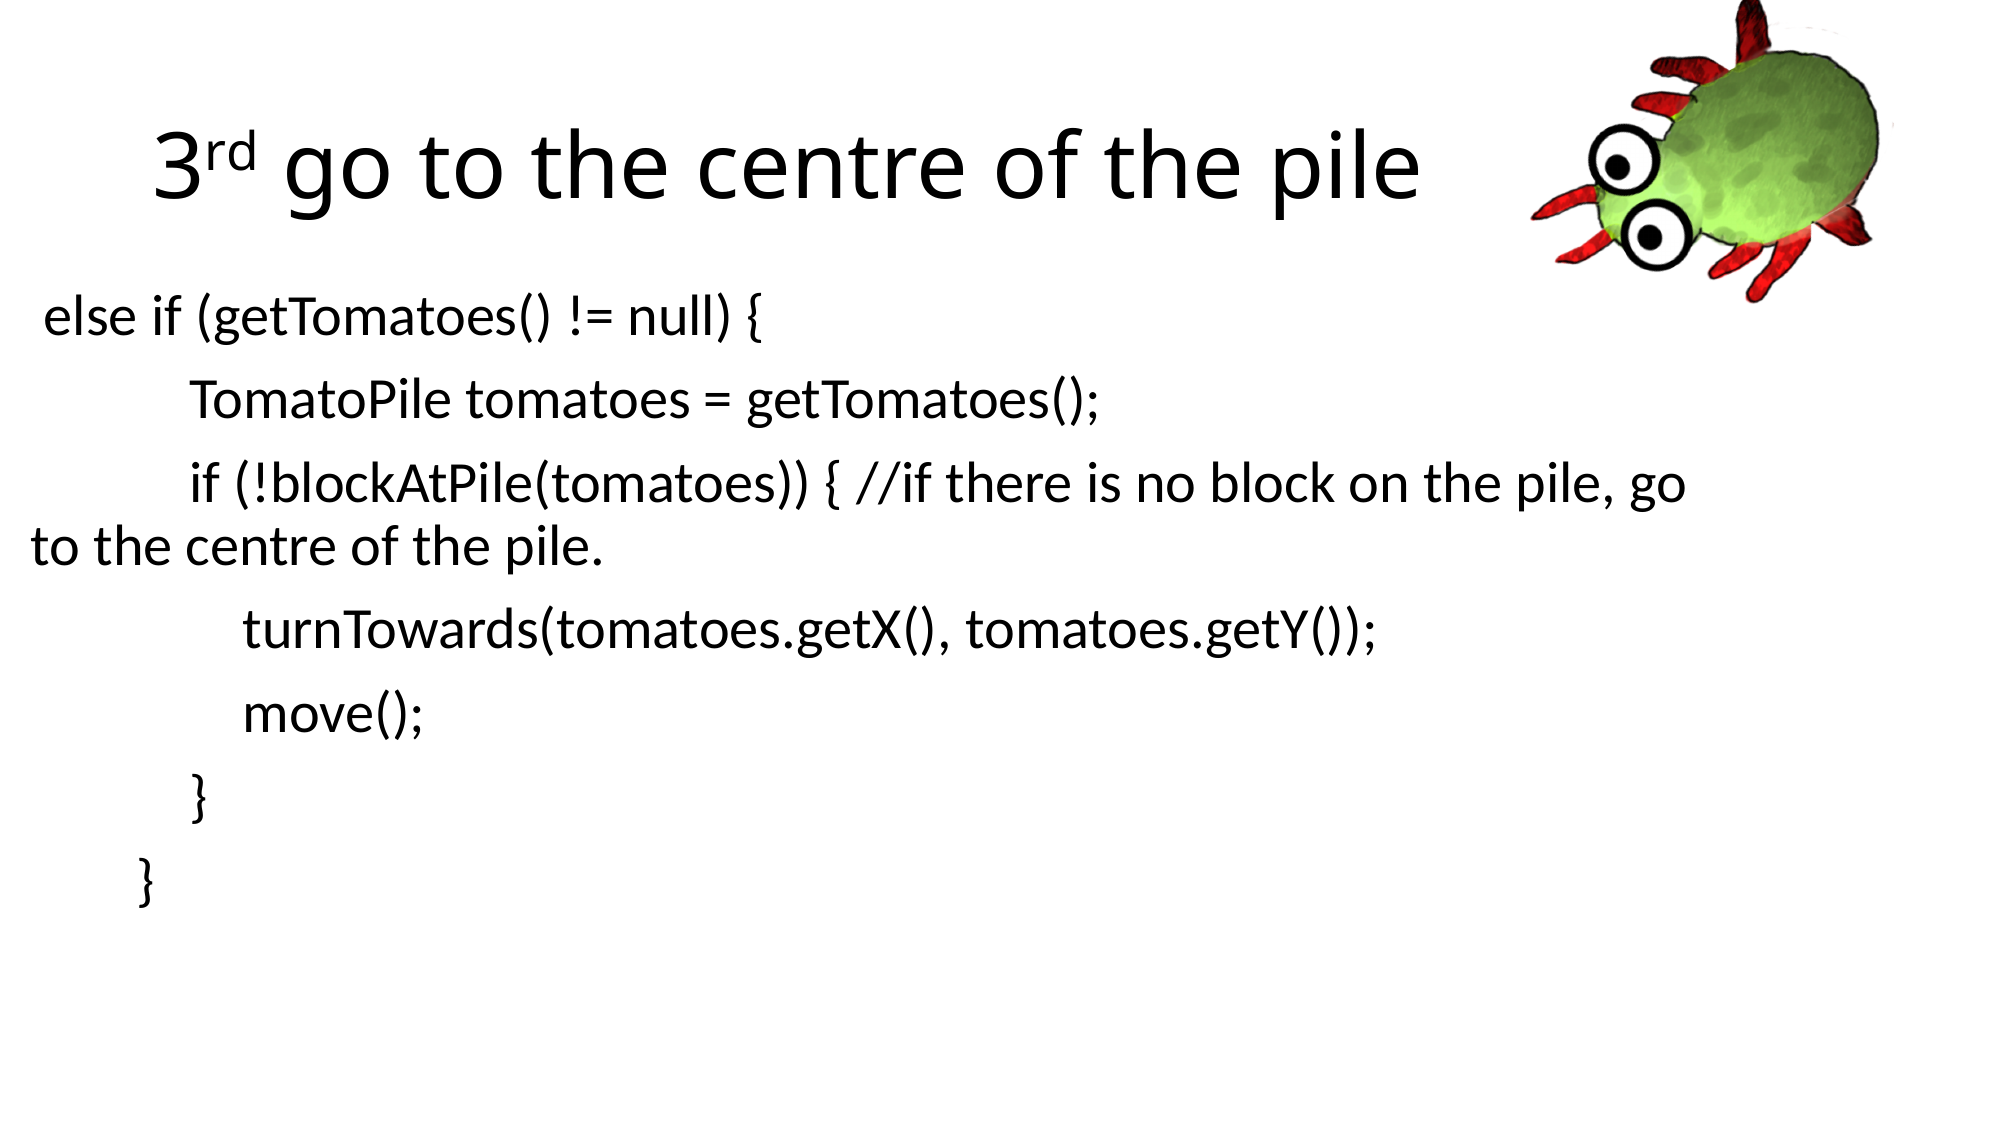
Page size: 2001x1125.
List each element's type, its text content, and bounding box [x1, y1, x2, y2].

title 3rd go to the centre of the pile [137, 59, 1518, 277]
list else if (getTomatoes() != null) { TomatoPile tomatoes = getTomatoes(); if (!blockAtPile(tomatoes)) { //if there is no block on the pile, go to the centre of the pile. turnTowards(tomatoes.getX(), tomatoes.getY()); move(); } } [15, 277, 1741, 992]
picture [1473, 0, 1938, 384]
